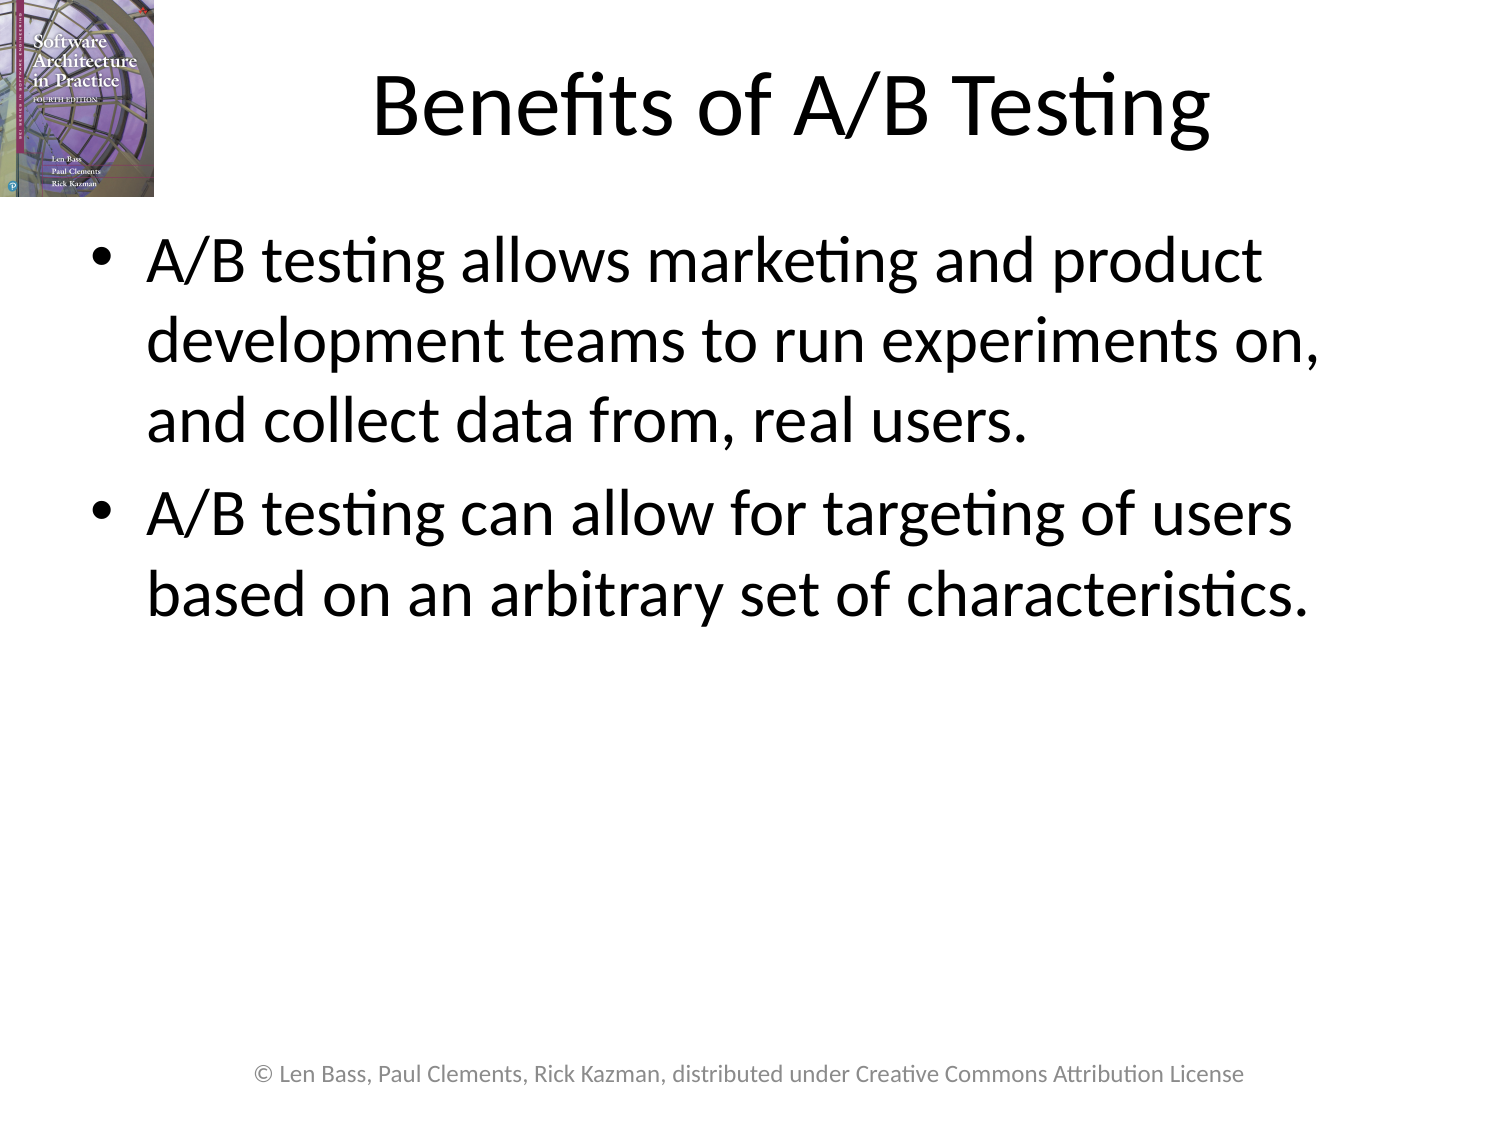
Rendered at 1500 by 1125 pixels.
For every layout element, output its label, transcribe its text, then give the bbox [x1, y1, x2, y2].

title Benefits of A/B Testing [159, 45, 1425, 173]
list A/B testing allows marketing and product development teams to run experiments on, and collect data from, real users. A/B testing can allow for targeting of users based on an arbitrary set of characteristics. [75, 208, 1425, 1005]
picture [0, 0, 154, 197]
footer © Len Bass, Paul Clements, Rick Kazman, distributed under Creative Commons Attribution License [230, 1042, 1270, 1103]
